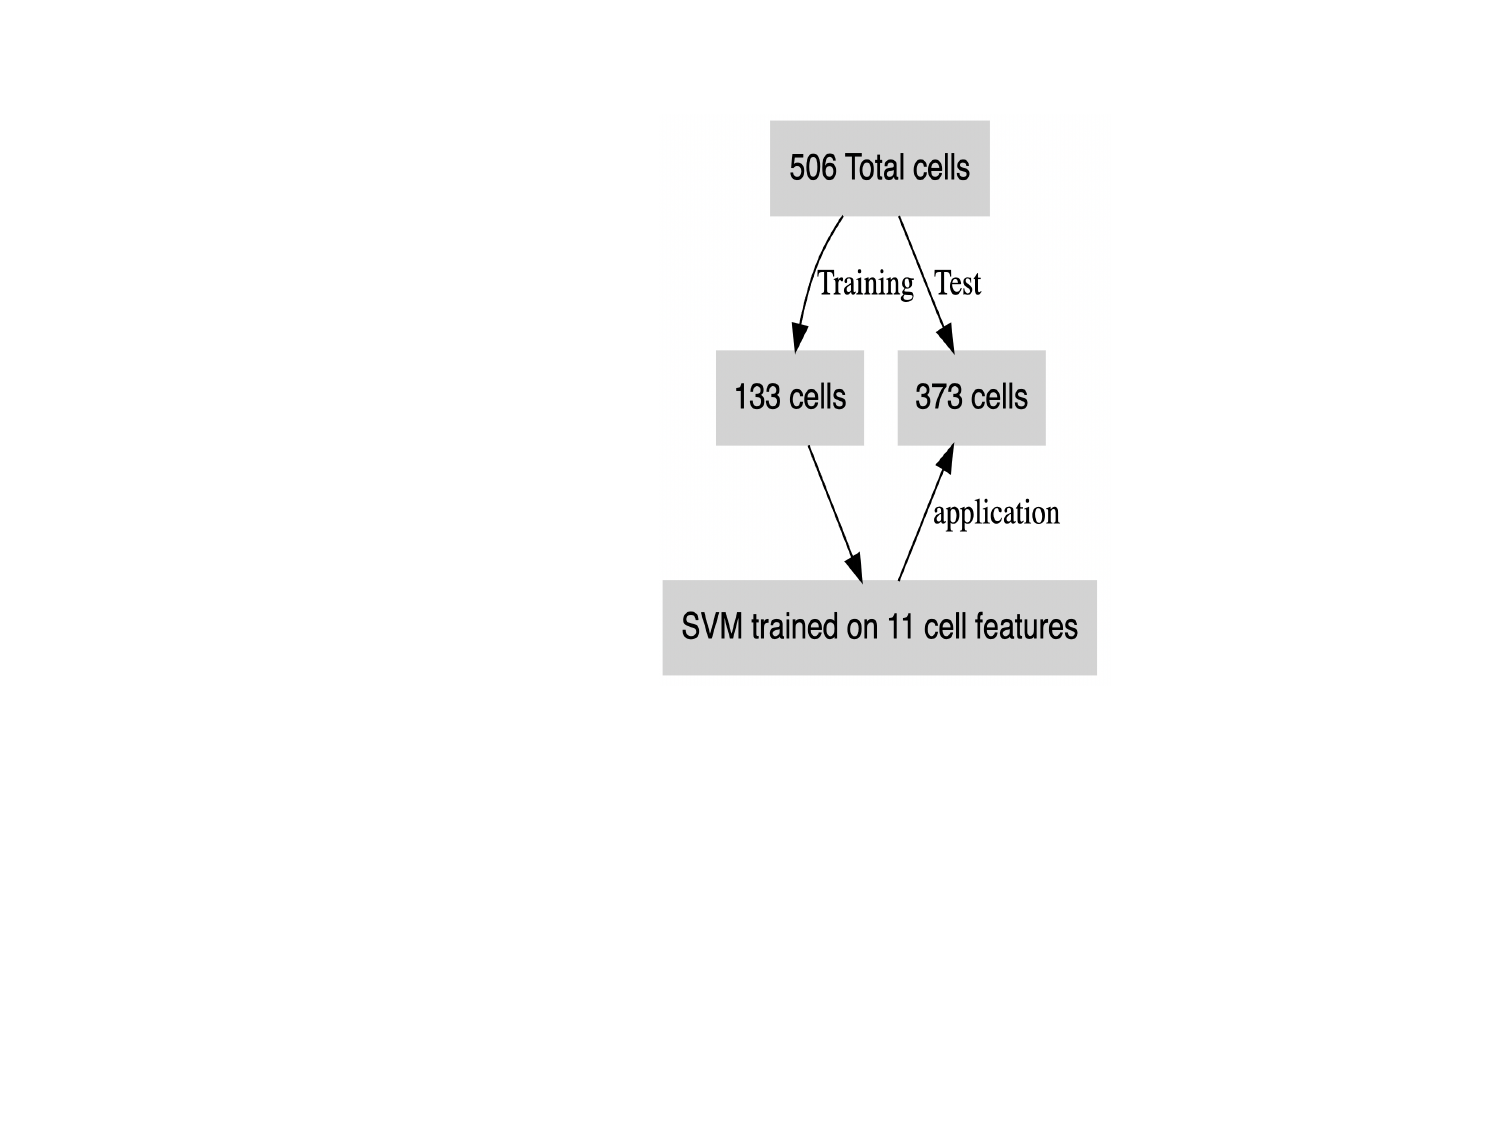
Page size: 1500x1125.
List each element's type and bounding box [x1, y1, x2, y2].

picture [659, 114, 1111, 686]
